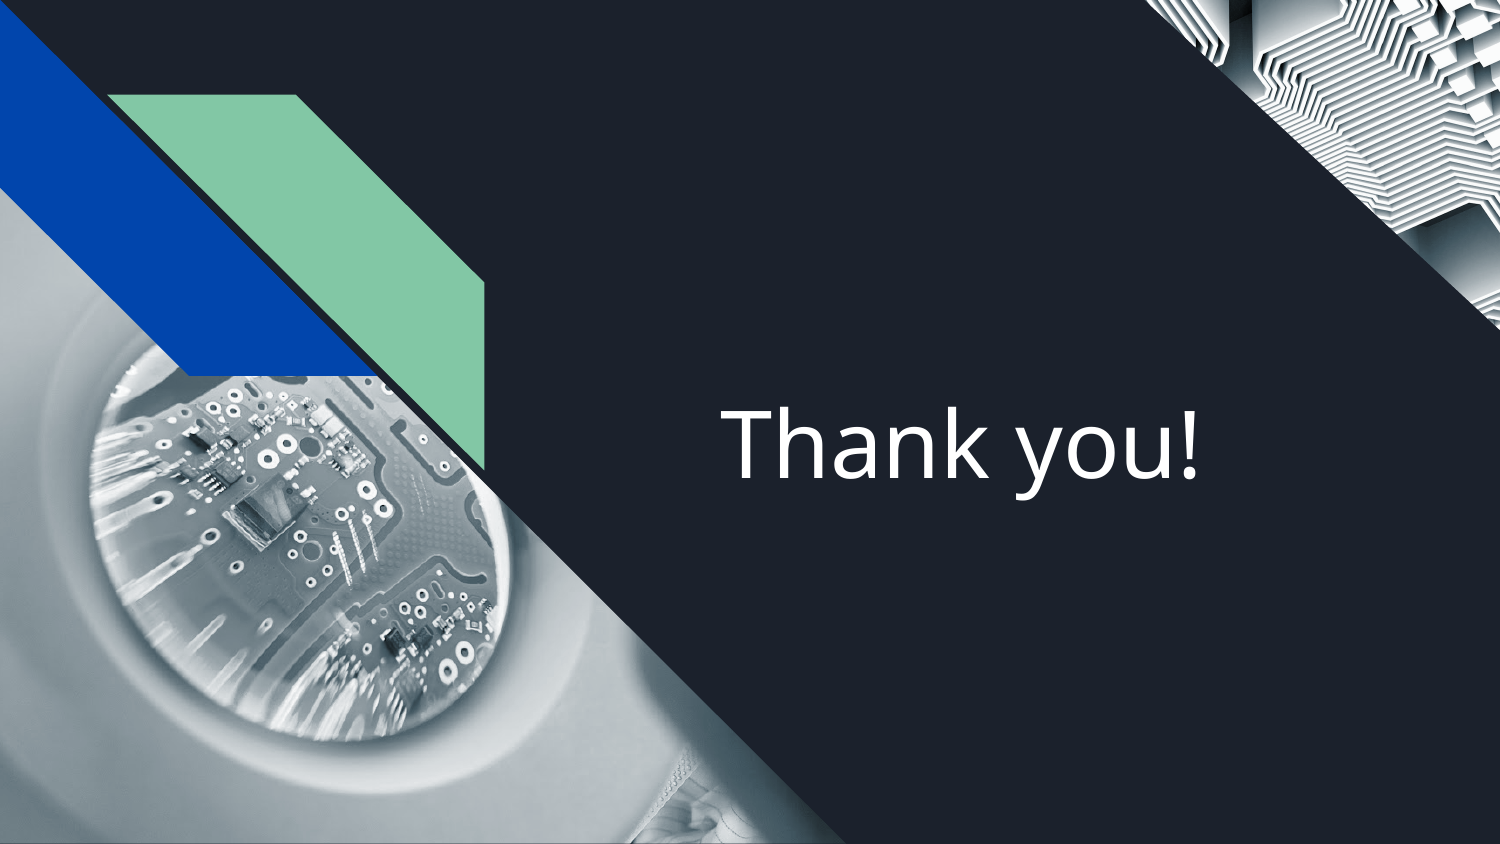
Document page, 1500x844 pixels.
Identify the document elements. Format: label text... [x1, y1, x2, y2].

picture [1144, 0, 1500, 331]
picture [0, 189, 847, 844]
title Thank you! [705, 369, 1500, 629]
